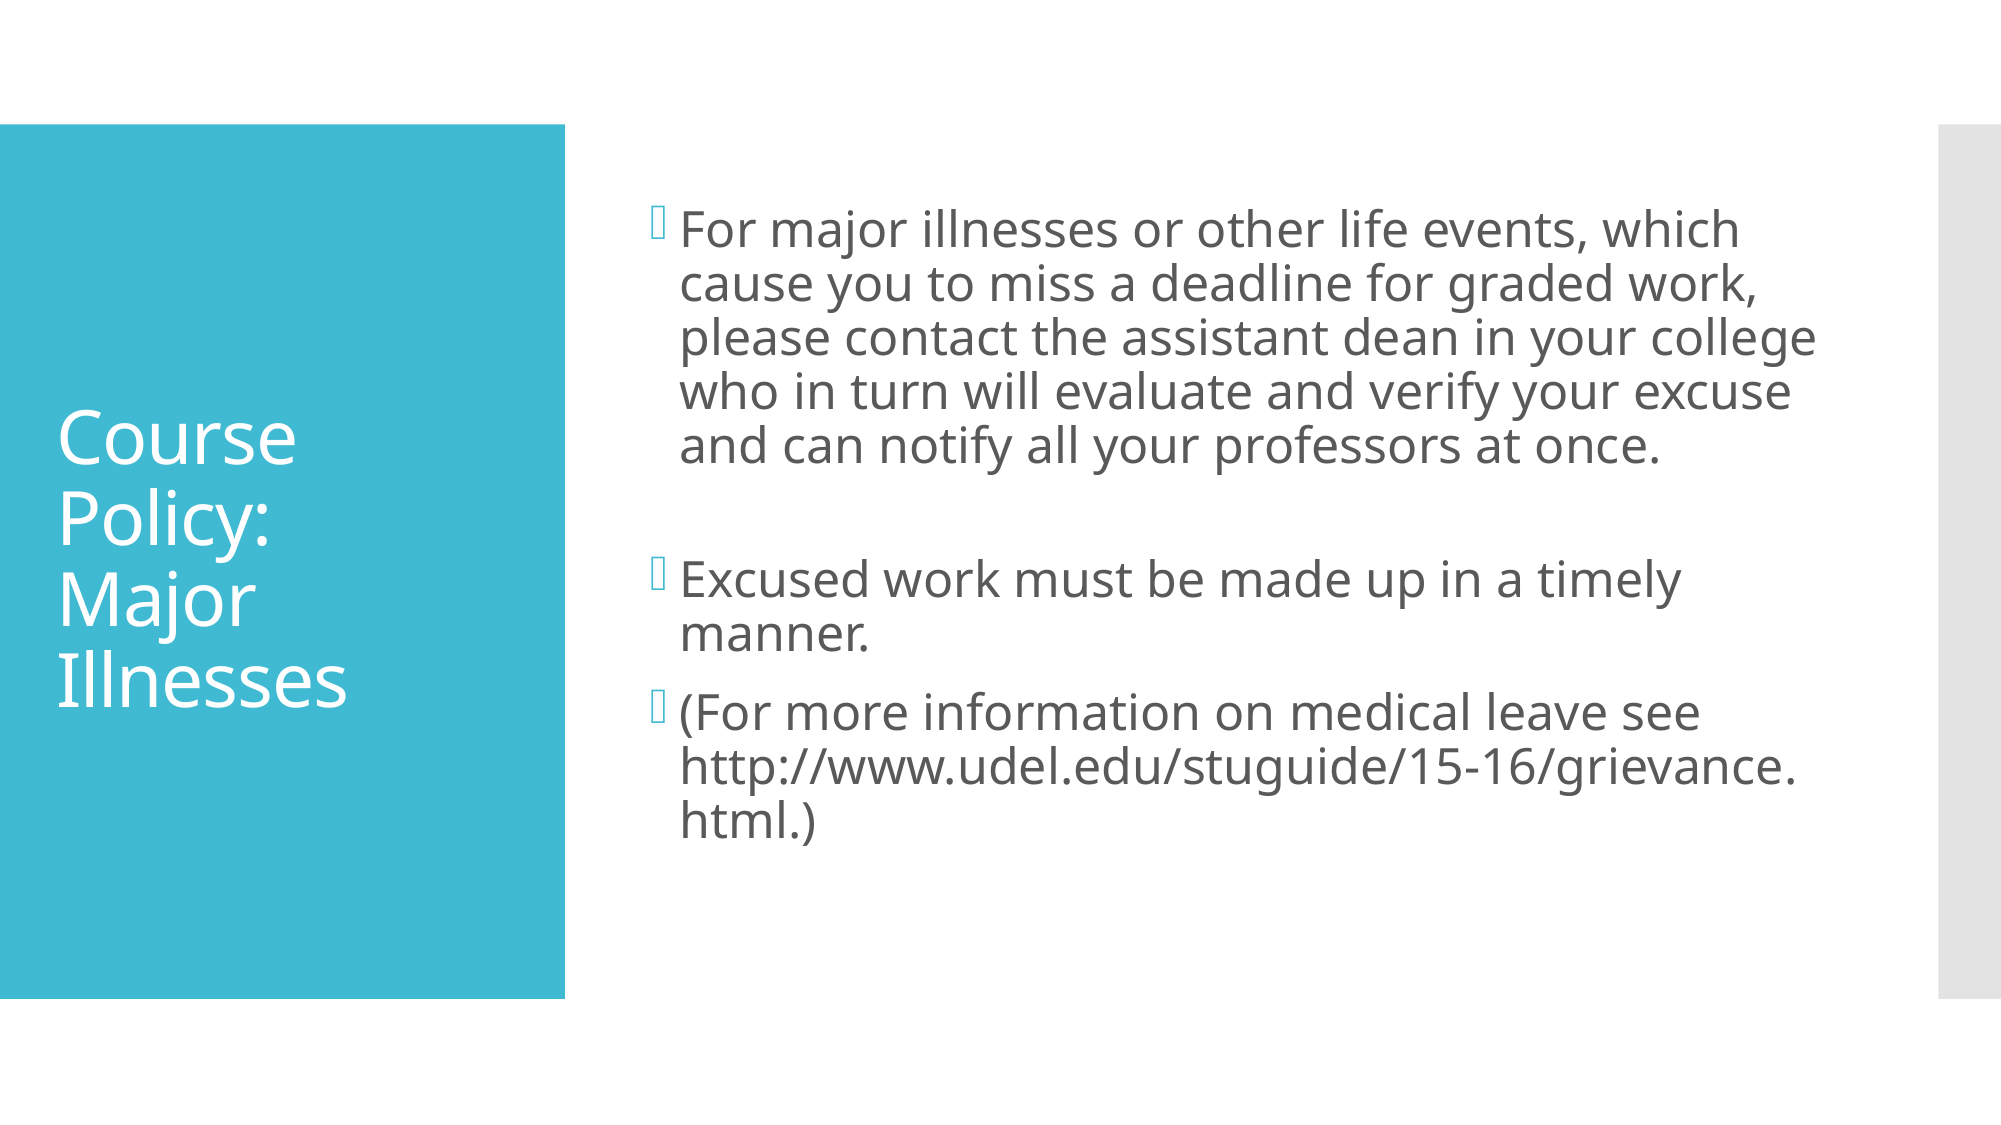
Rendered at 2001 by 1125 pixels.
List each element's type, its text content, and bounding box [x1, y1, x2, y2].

title Course Policy: Major Illnesses [41, 184, 525, 940]
list For major illnesses or other life events, which cause you to miss a deadline for graded work, please contact the assistant dean in your college who in turn will evaluate and verify your excuse and can notify all your professors at once. Excused work must be made up in a timely manner. (For more information on medical leave see http://www.udel.edu/stuguide/15-16/grievance.html.) [634, 141, 1835, 982]
